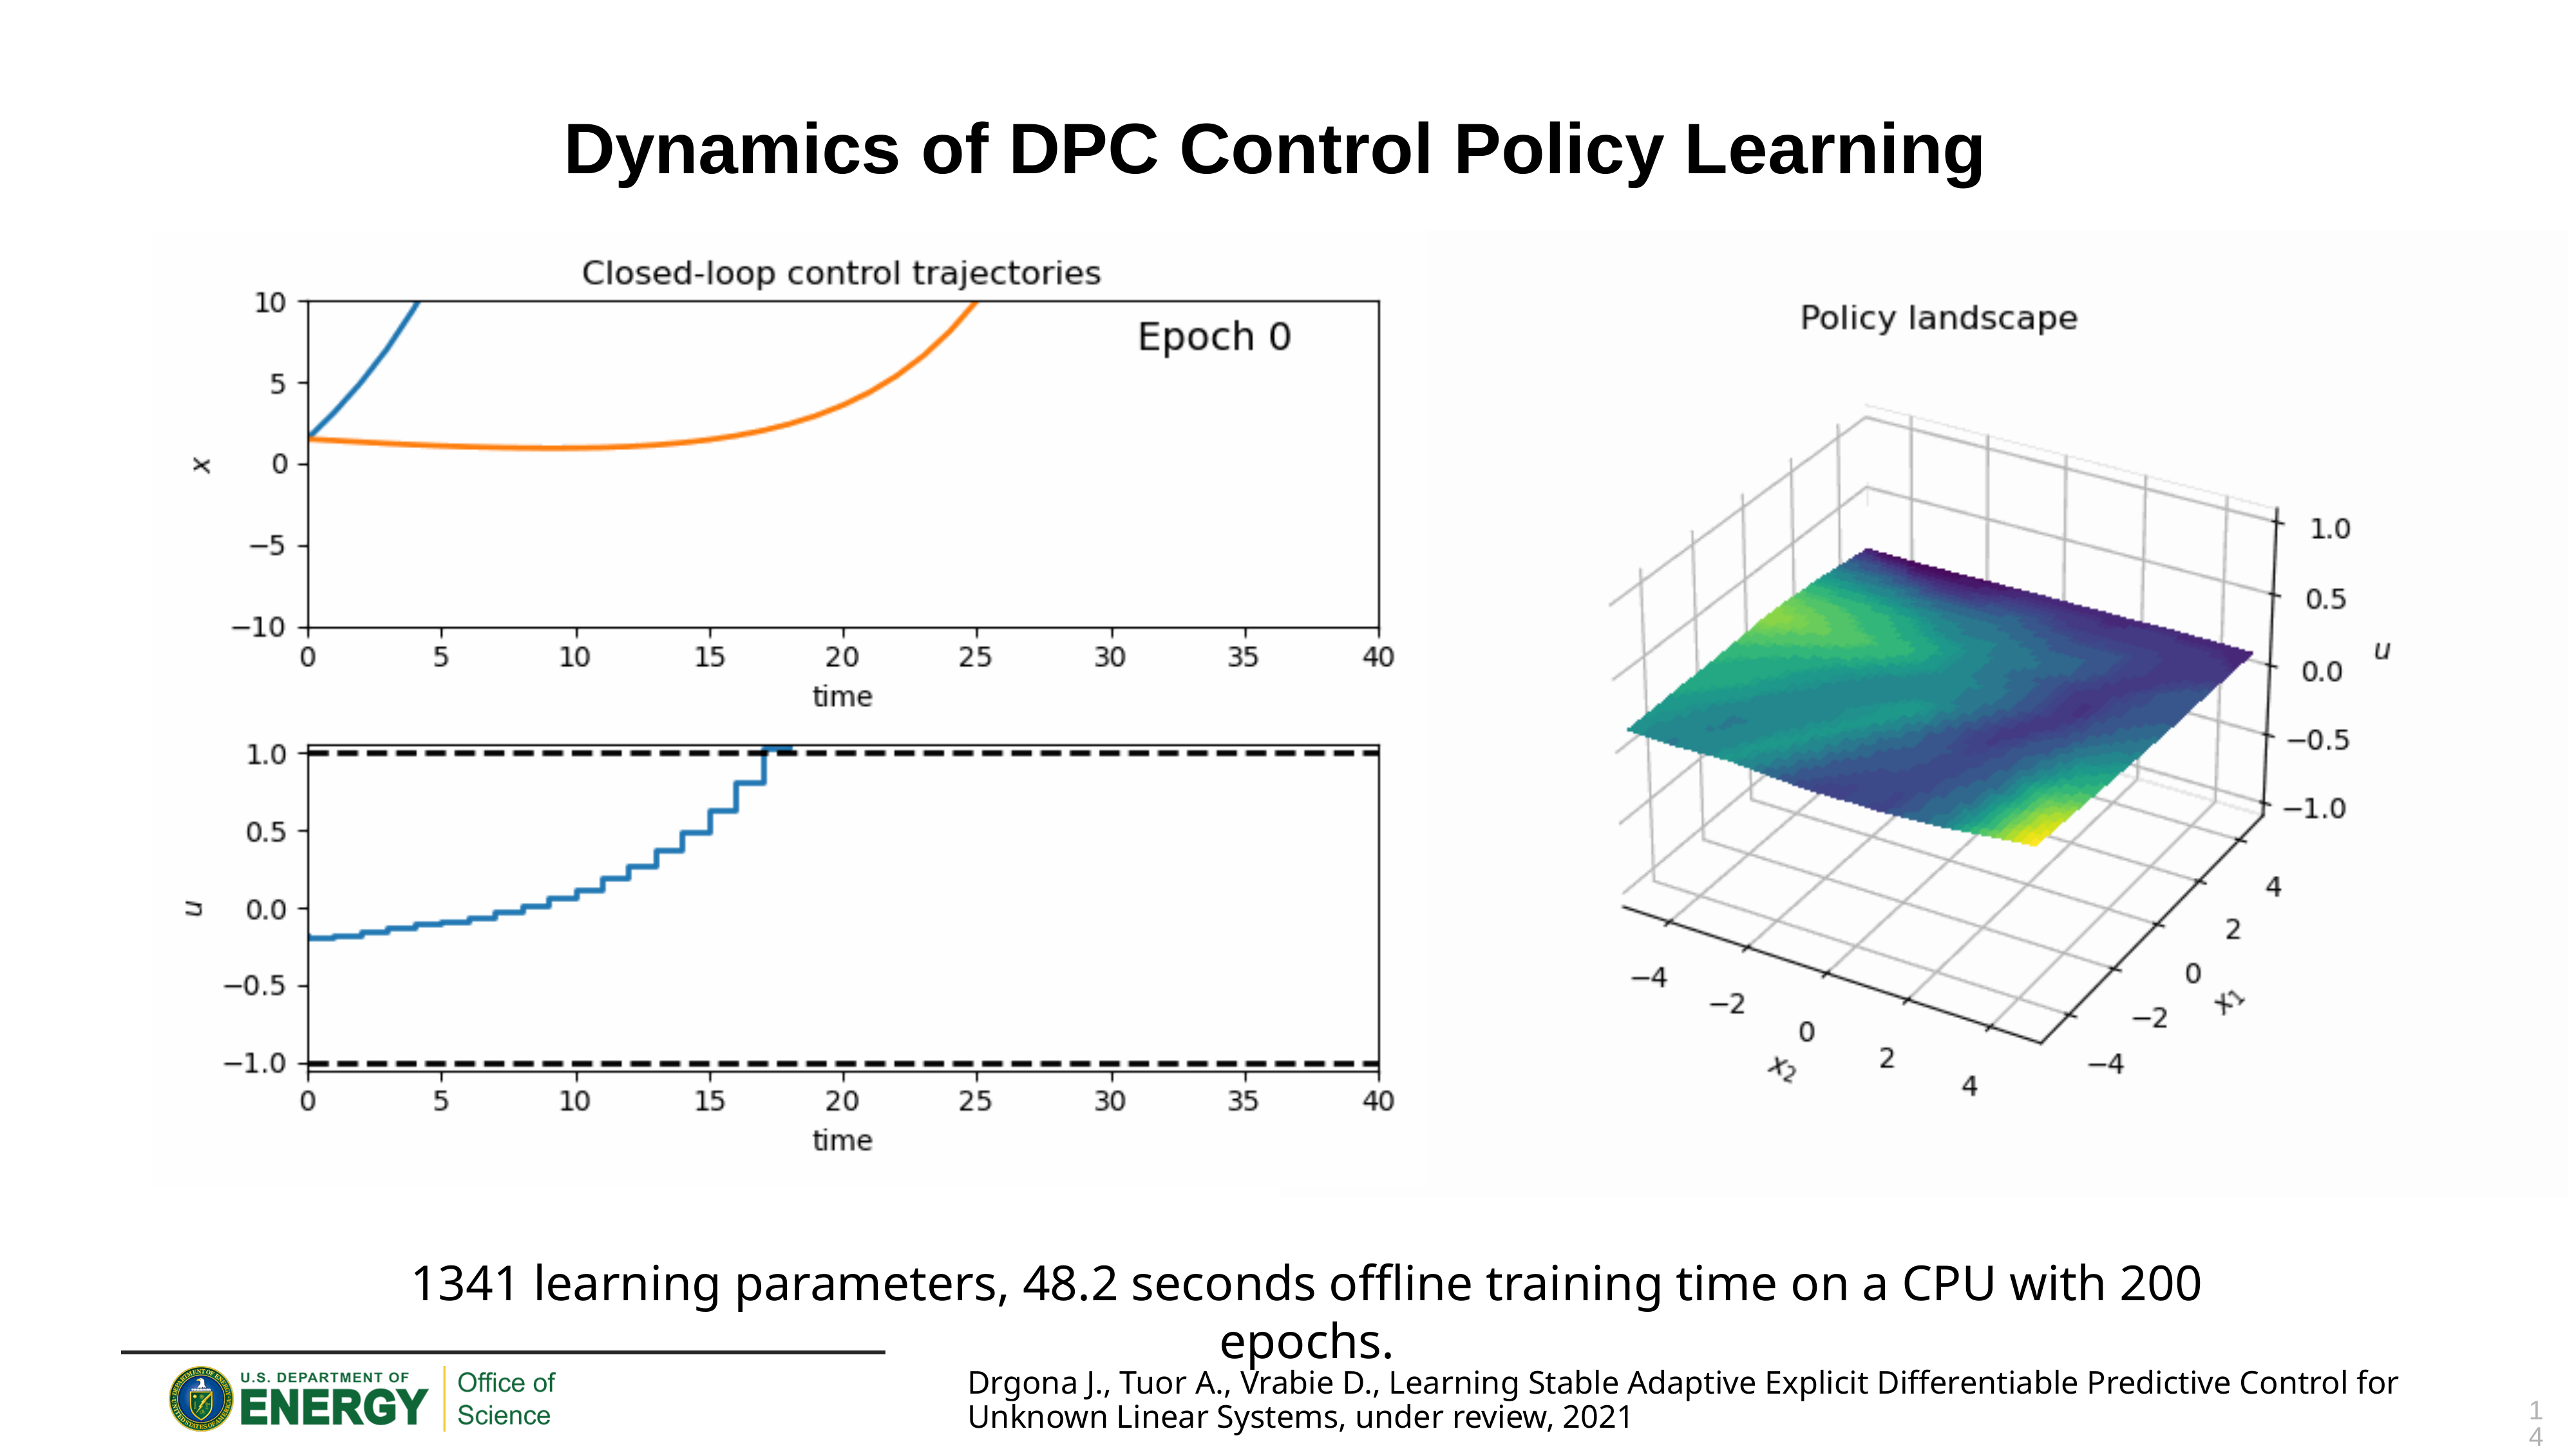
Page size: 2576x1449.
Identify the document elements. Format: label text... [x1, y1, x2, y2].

picture [153, 231, 2568, 1197]
text_box 1341 learning parameters, 48.2 seconds offline training time on a CPU with 200 epochs. [322, 1247, 2293, 1374]
title Dynamics of DPC Control Policy Learning [563, 47, 2496, 194]
slide_number 14 [2528, 1392, 2544, 1426]
picture [169, 1366, 556, 1432]
text_box Drgona J., Tuor A., Vrabie D., Learning Stable Adaptive Explicit Differentiable Predictive Control for Unknown Linear Systems, under review, 2021 [958, 1362, 2519, 1440]
